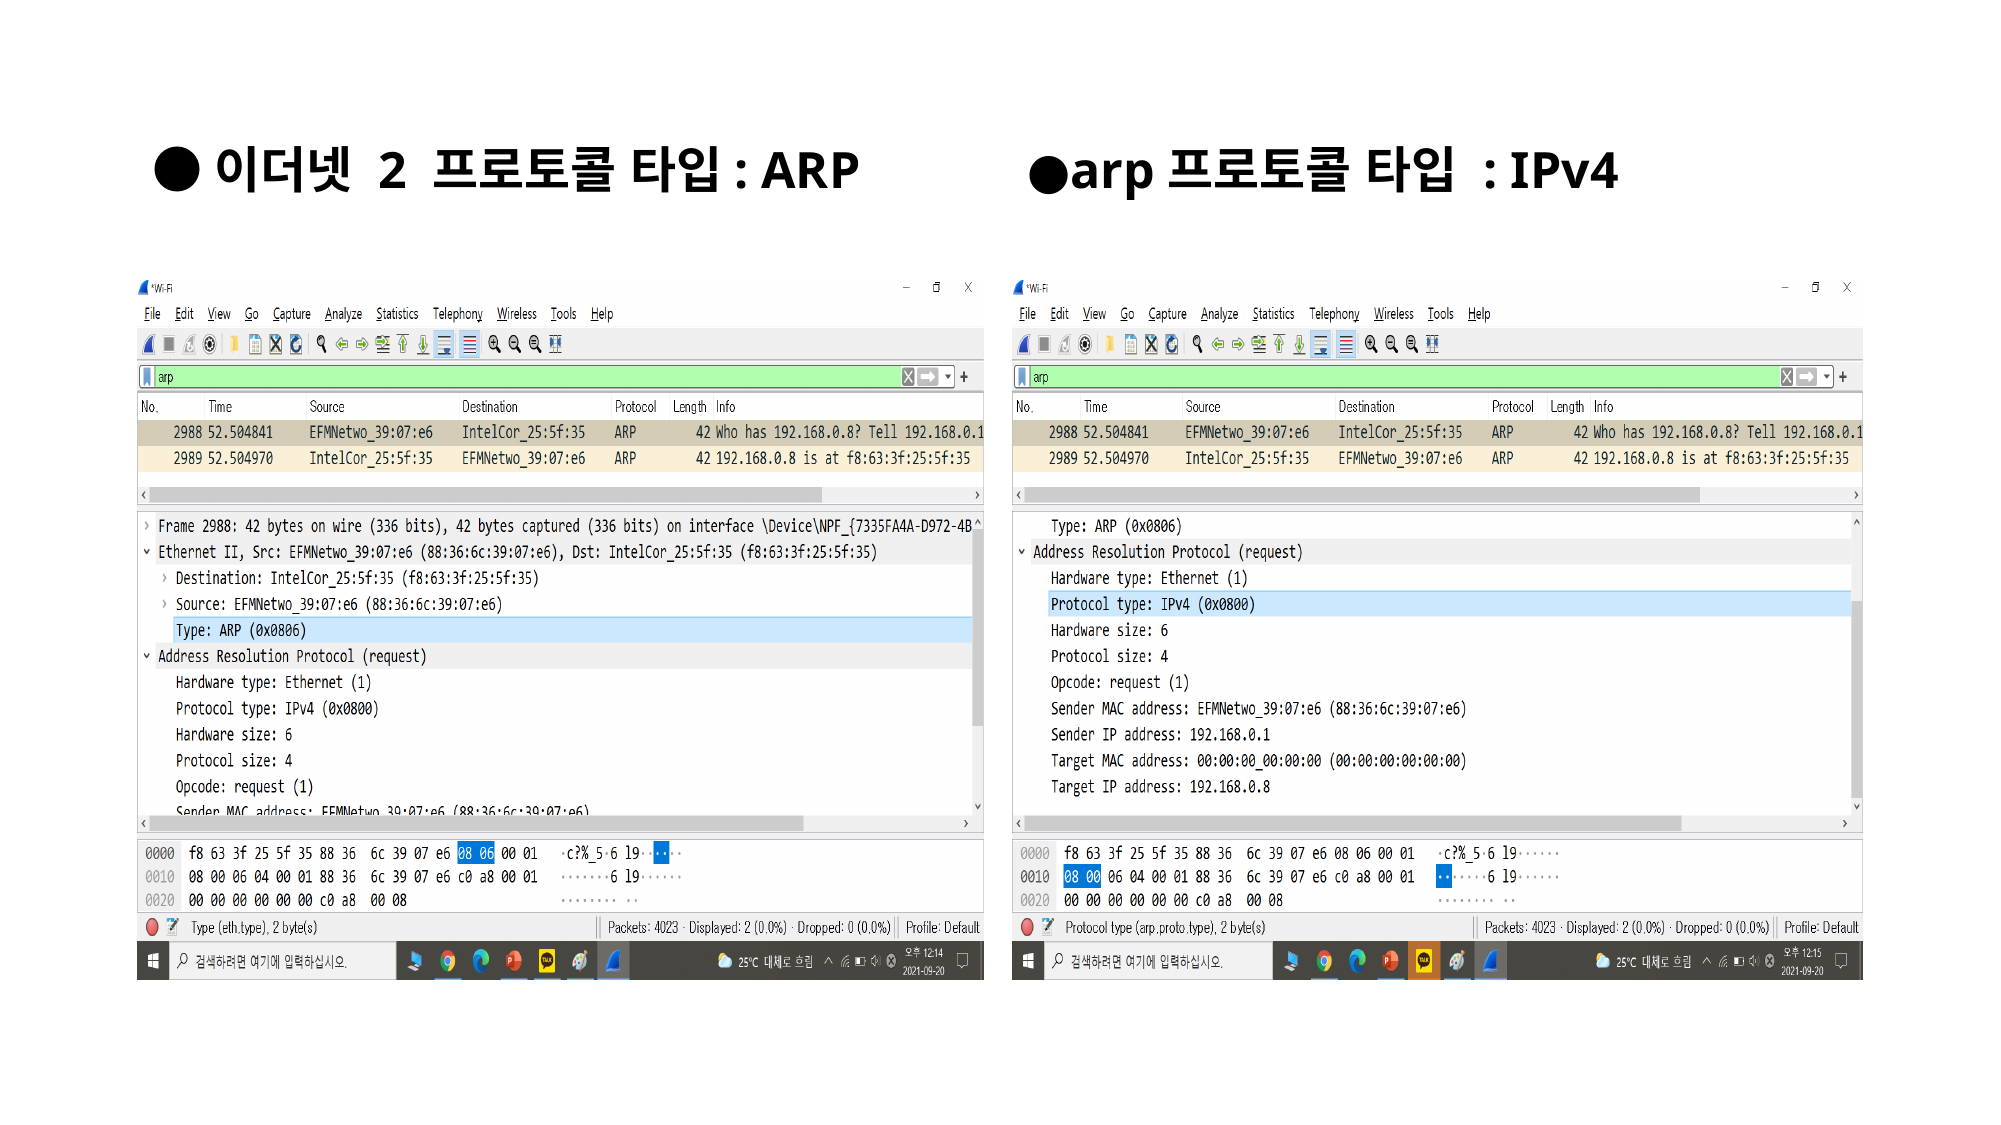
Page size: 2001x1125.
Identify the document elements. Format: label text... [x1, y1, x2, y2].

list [137, 276, 984, 980]
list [1012, 276, 1863, 980]
list ●arp프로토콜 타입 : IPv4 [1011, 71, 1863, 207]
list ●이더넷 2 프로토콜 타입: ARP [137, 71, 984, 207]
